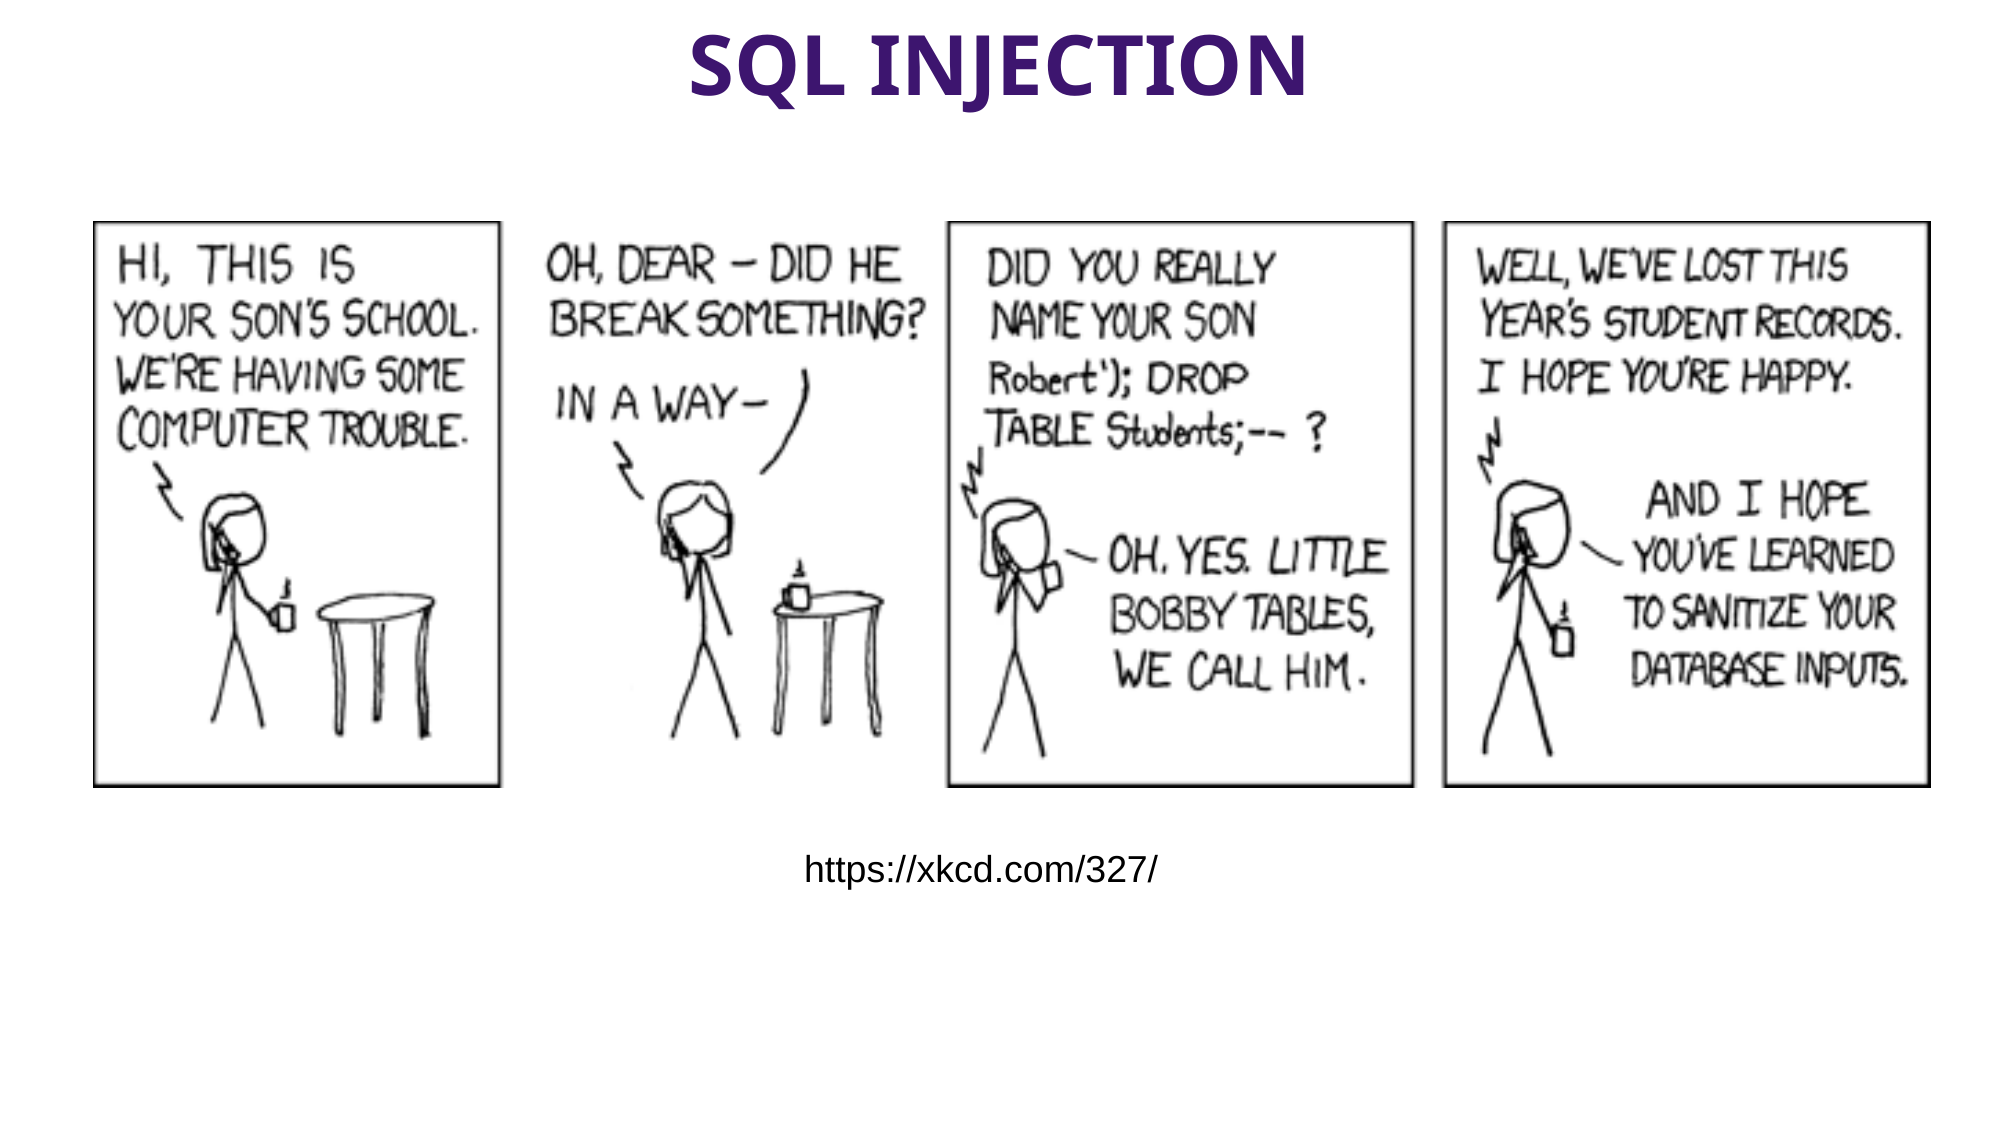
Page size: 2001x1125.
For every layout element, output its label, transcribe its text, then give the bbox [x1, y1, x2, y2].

title SQL INJECTION [0, 0, 2000, 125]
text_box https://xkcd.com/327/ [789, 837, 1174, 898]
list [93, 221, 1932, 788]
